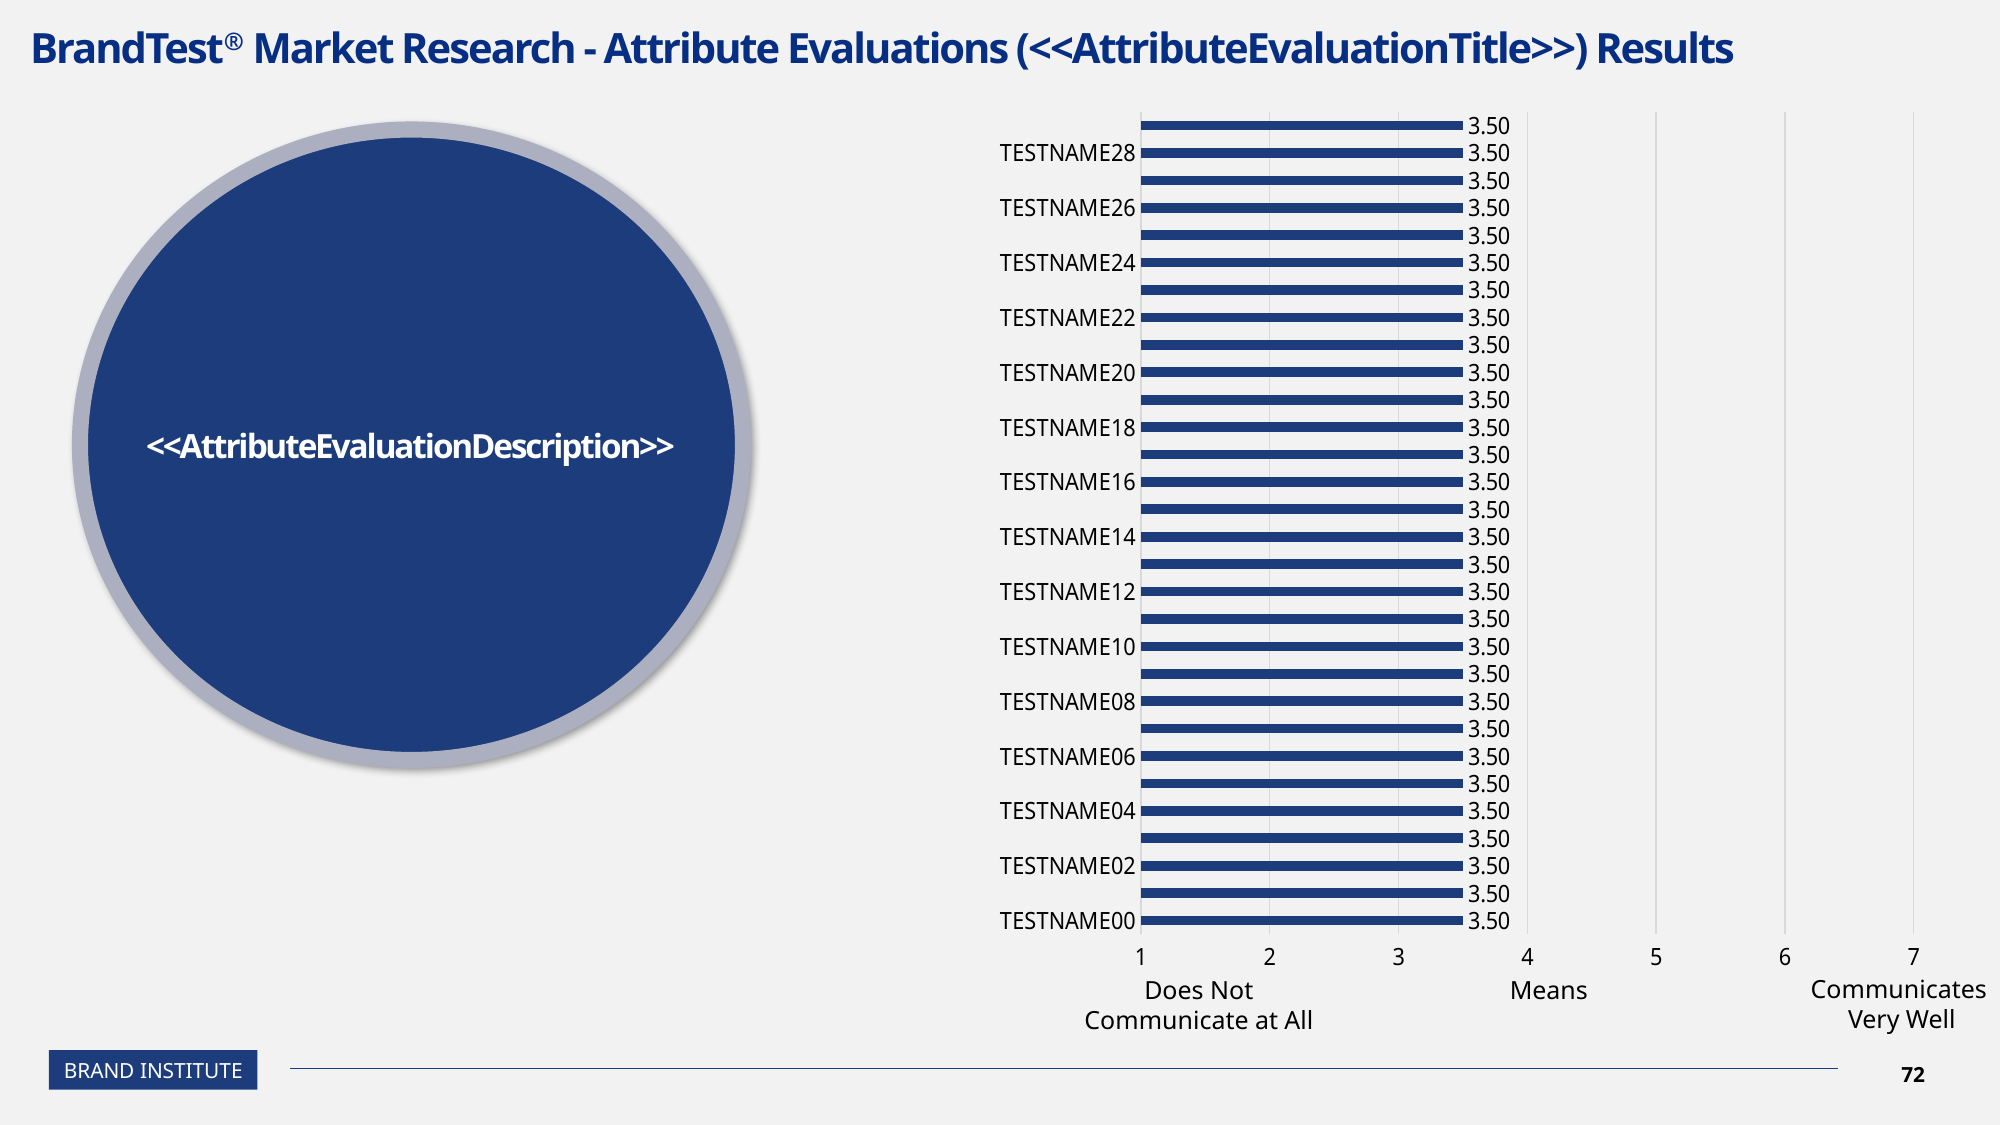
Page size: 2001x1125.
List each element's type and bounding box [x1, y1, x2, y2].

text_box [1495, 973, 1603, 1012]
title [30, 0, 1967, 113]
text_box [1069, 973, 1329, 1042]
chart [999, 109, 1920, 973]
text_box [1765, 968, 2000, 1001]
text_box [78, 128, 745, 762]
